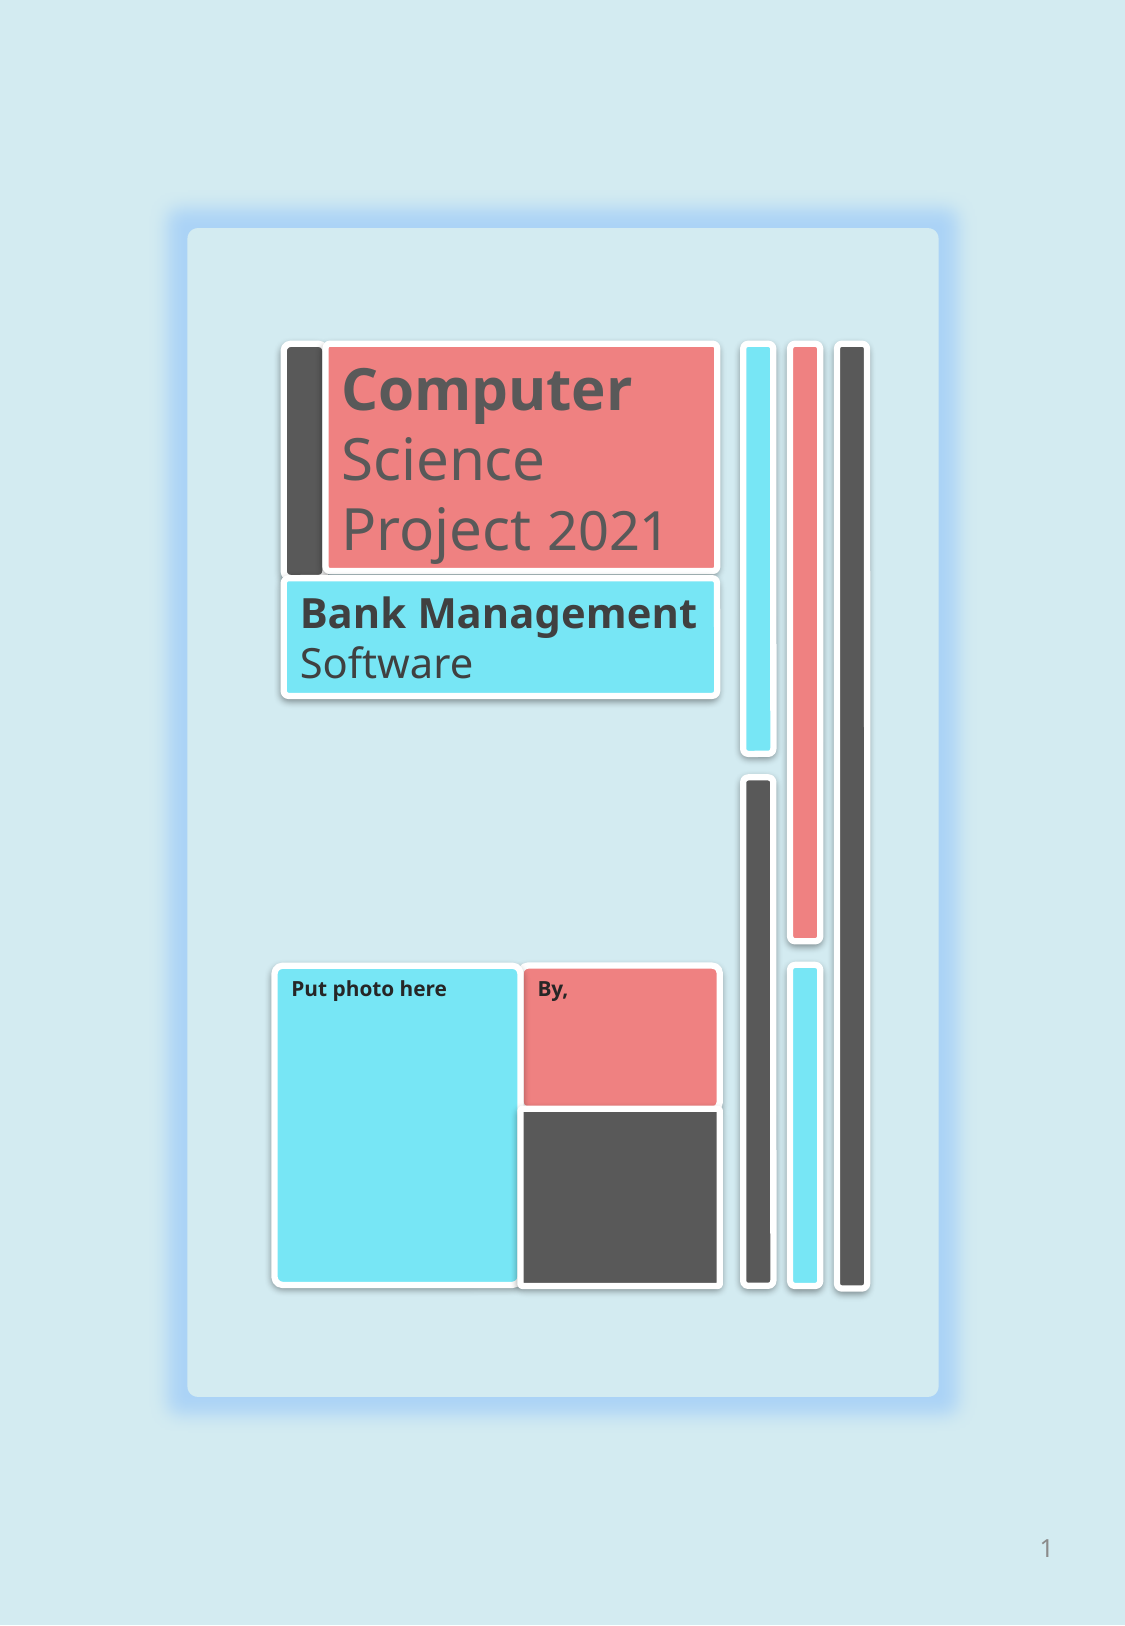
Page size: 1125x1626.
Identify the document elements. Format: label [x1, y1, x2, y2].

text_box [742, 343, 868, 1289]
text_box [38, 38, 1087, 1587]
text_box [274, 964, 721, 1287]
text_box [283, 343, 718, 751]
